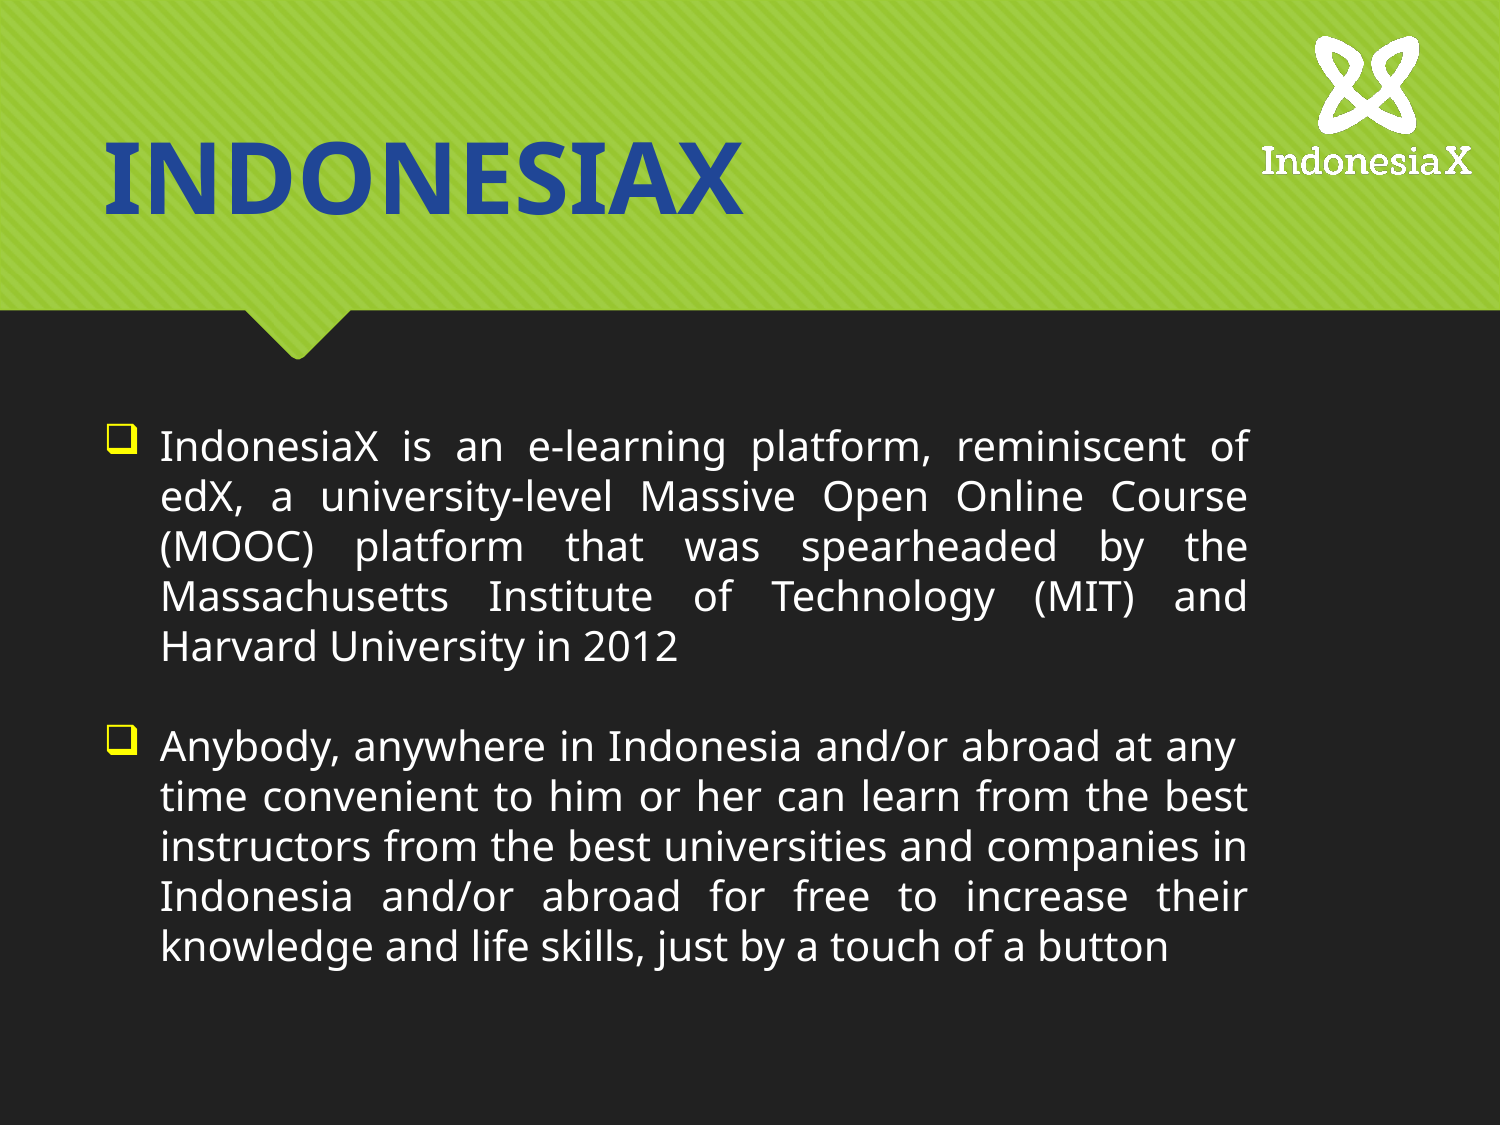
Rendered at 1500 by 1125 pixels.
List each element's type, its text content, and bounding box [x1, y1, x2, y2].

text_box IndonesiaX is an e-learning platform, reminiscent of edX, a university-level Massive Open Online Course (MOOC) platform that was spearheaded by the Massachusetts Institute of Technology (MIT) and Harvard University in 2012 Anybody, anywhere in Indonesia and/or abroad at any time convenient to him or her can learn from the best instructors from the best universities and companies in Indonesia and/or abroad for free to increase their knowledge and life skills, just by a touch of a button [88, 412, 1264, 1023]
picture [1262, 36, 1473, 175]
text_box INDONESIAX [88, 56, 1414, 293]
